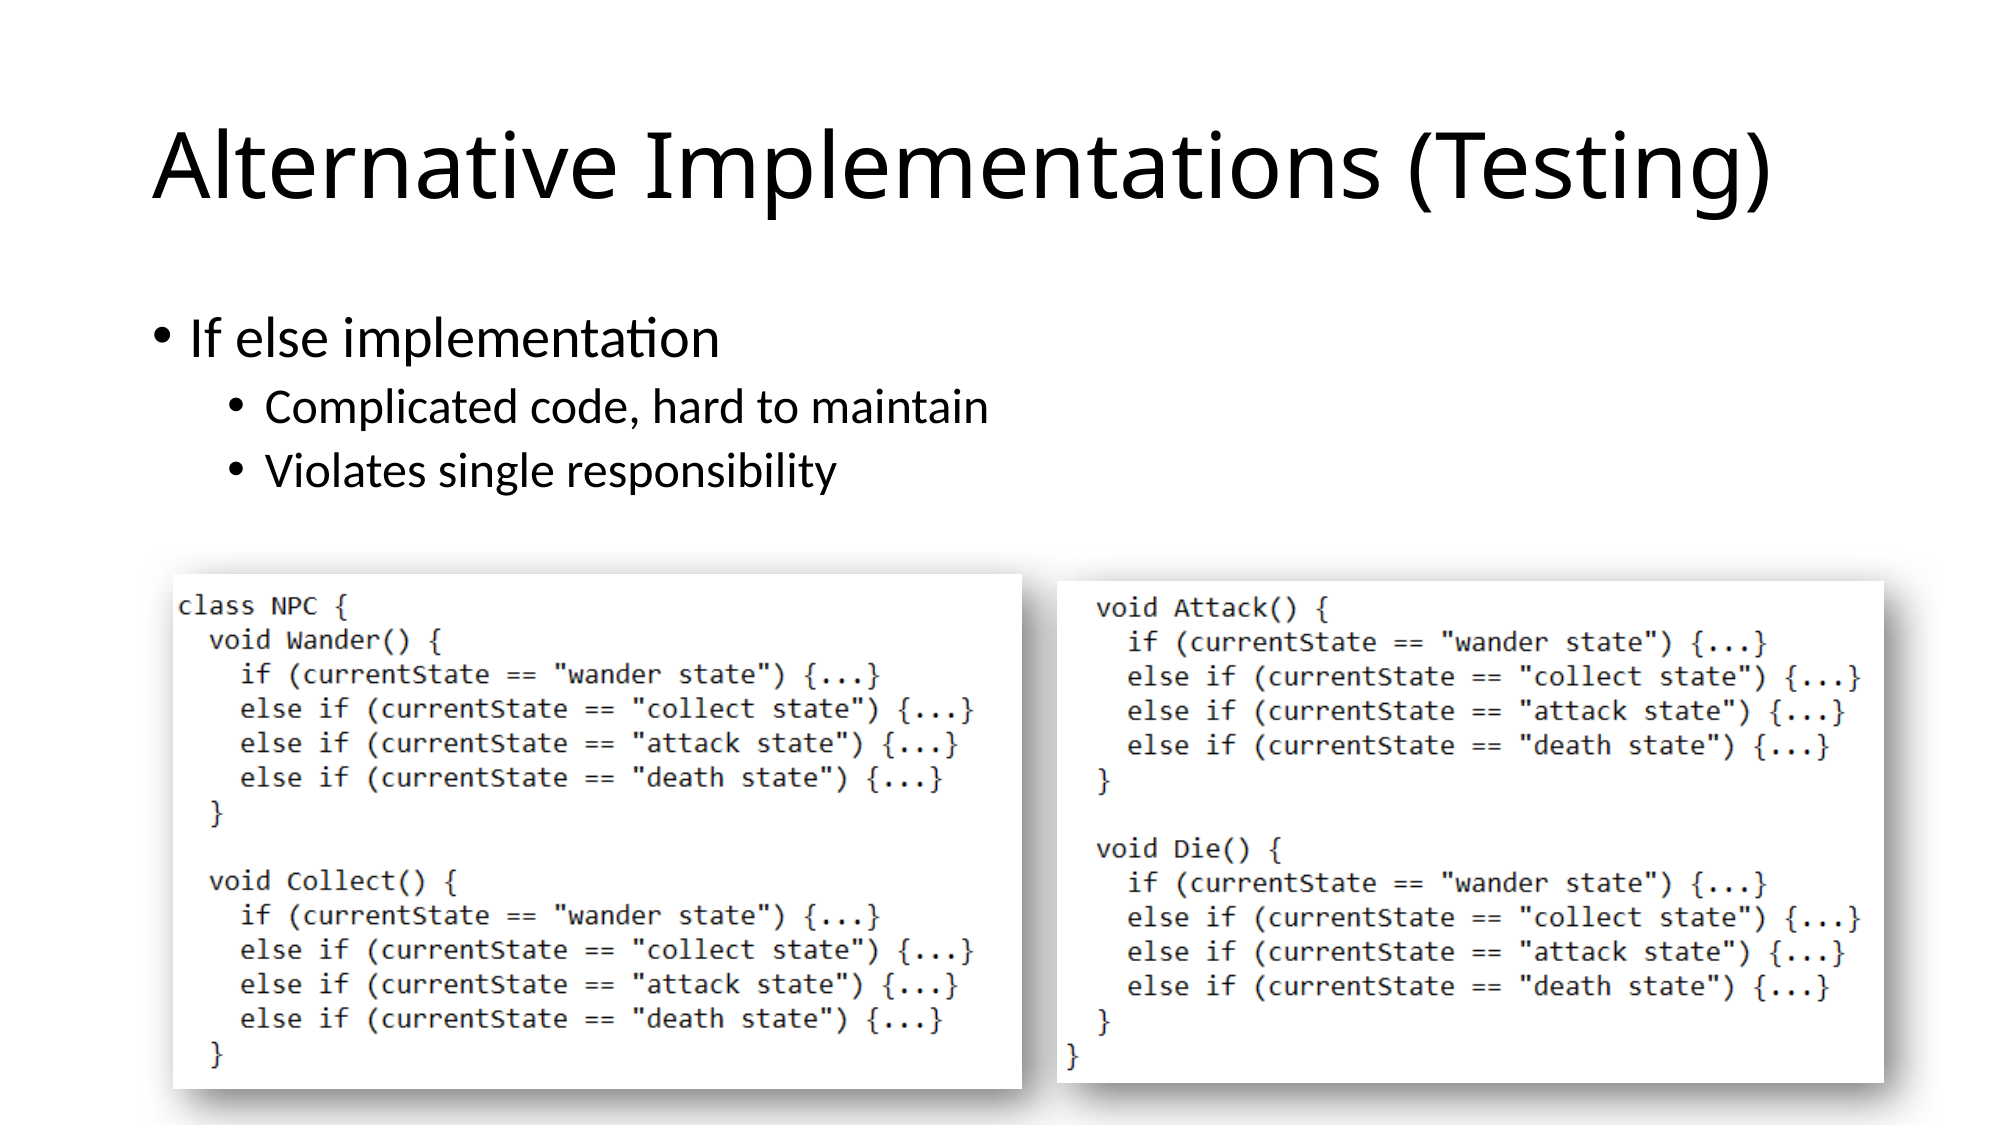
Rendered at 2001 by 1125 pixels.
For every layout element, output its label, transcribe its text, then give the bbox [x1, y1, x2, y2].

title Alternative Implementations (Testing) [137, 59, 1863, 278]
picture [1057, 581, 1884, 1083]
picture [173, 574, 1022, 1089]
list If else implementation Complicated code, hard to maintain Violates single responsibility [137, 299, 1863, 1014]
